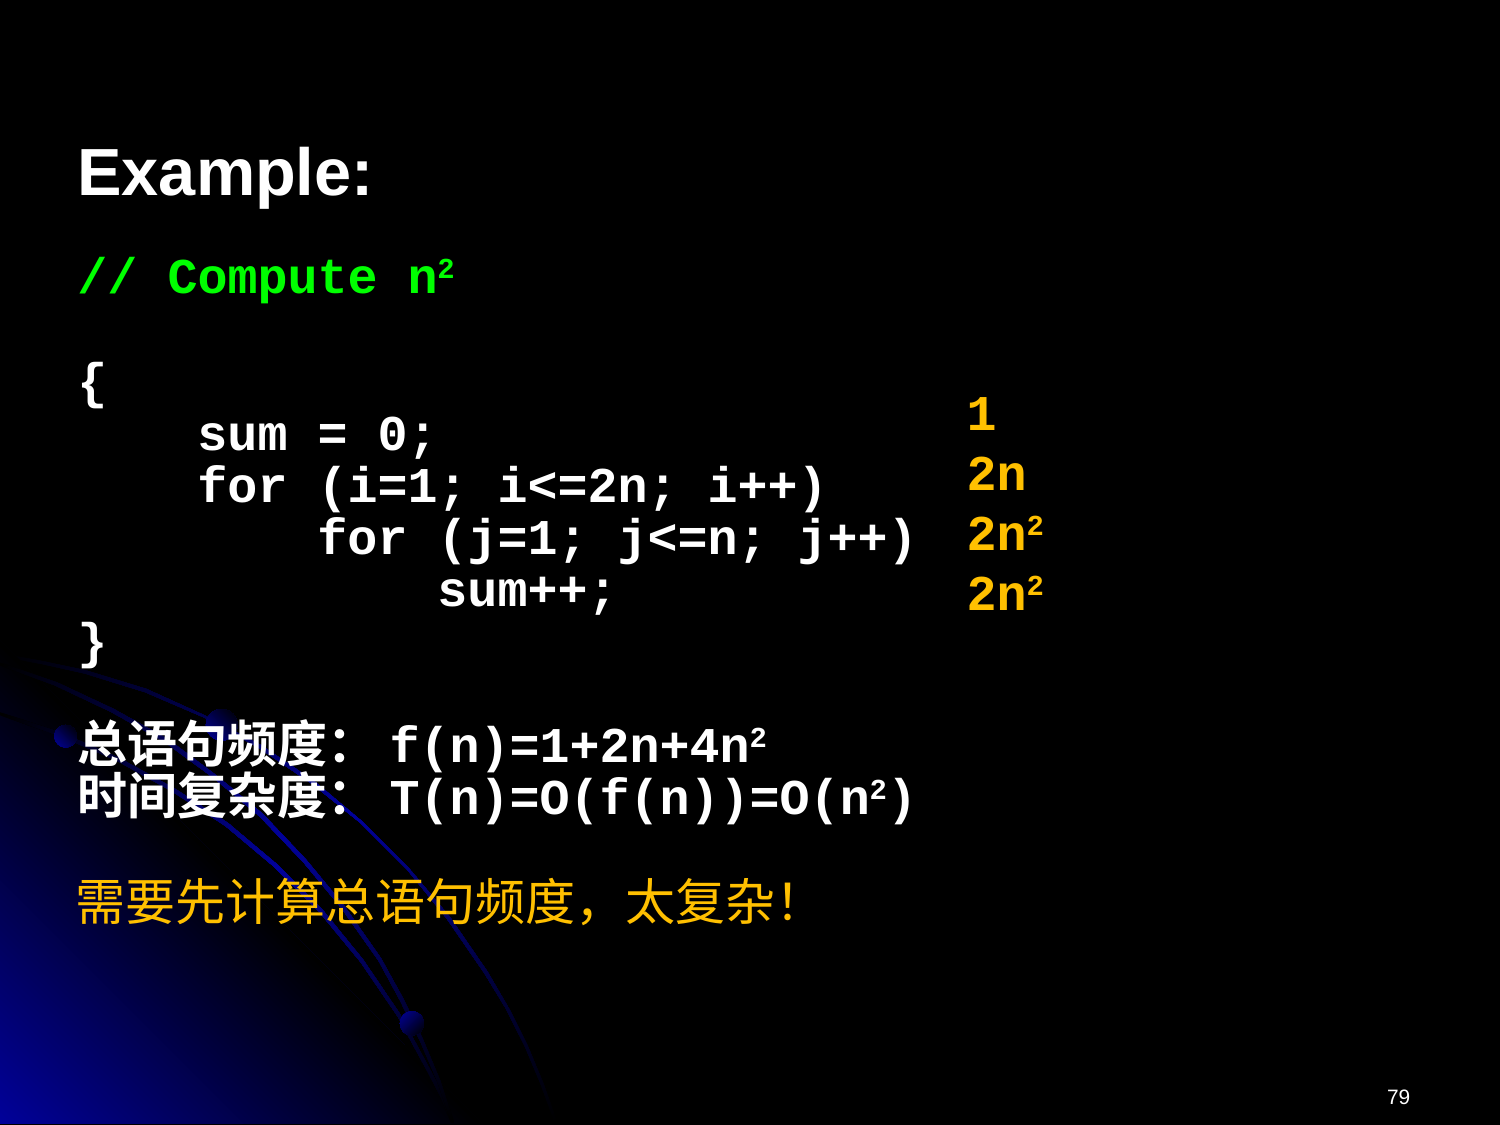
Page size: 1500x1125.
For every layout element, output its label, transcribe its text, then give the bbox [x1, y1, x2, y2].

text_box 需要先计算总语句频度，太复杂！ [60, 863, 1105, 938]
text_box 1 2n 2n2 2n2 [951, 373, 1060, 689]
list Example: // Compute n2 { sum = 0; for (i=1; i<=2n; i++) for (j=1; j<=n; j++) sum++; } 总语句频度：f(n)=1+2n+4n2 时间复杂度：T(n)=O(f(n))=O(n2) [62, 143, 1447, 1000]
slide_number 79 [1074, 1051, 1425, 1125]
